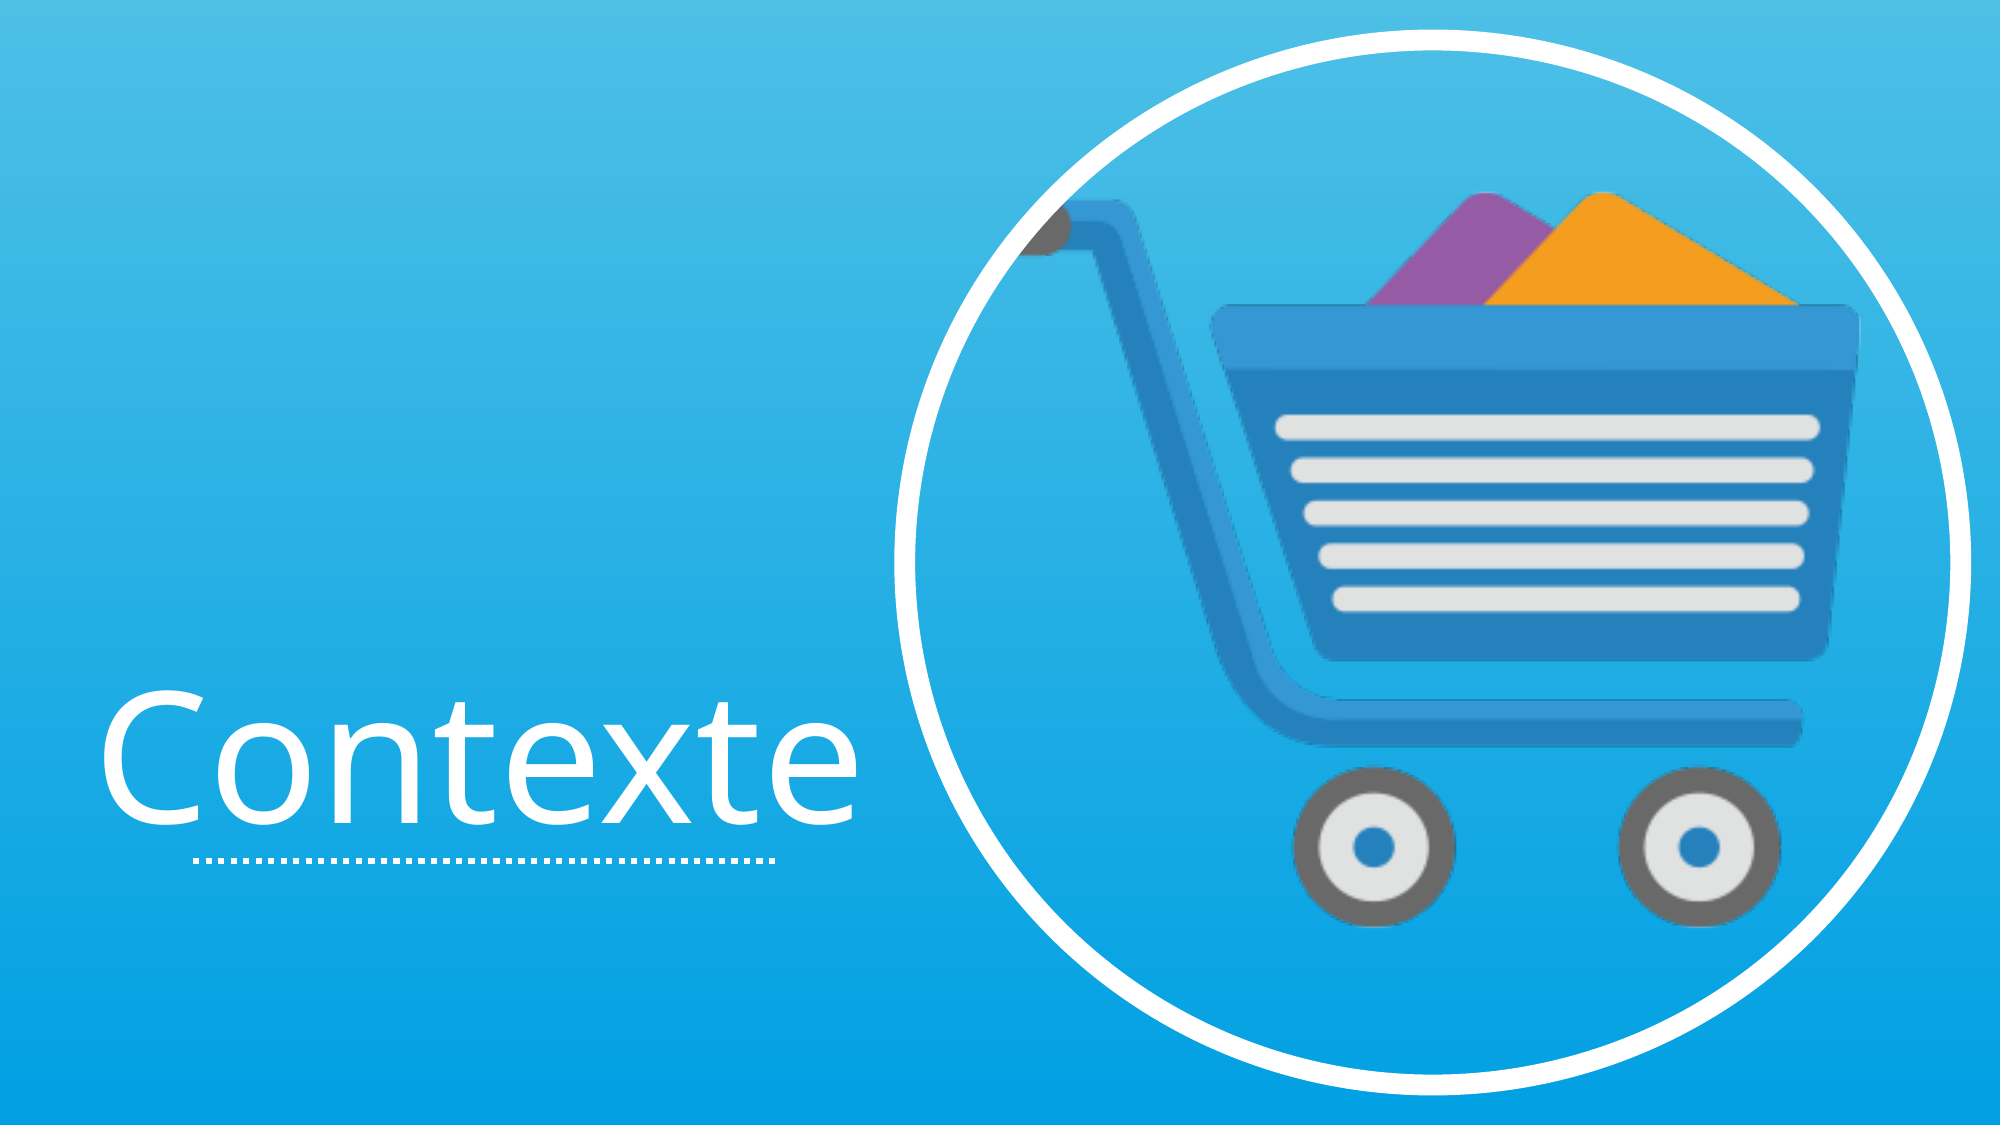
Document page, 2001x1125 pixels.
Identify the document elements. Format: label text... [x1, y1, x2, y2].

text_box Contexte [54, 632, 905, 868]
picture [988, 861, 1878, 1095]
text_box [903, 38, 1962, 1087]
